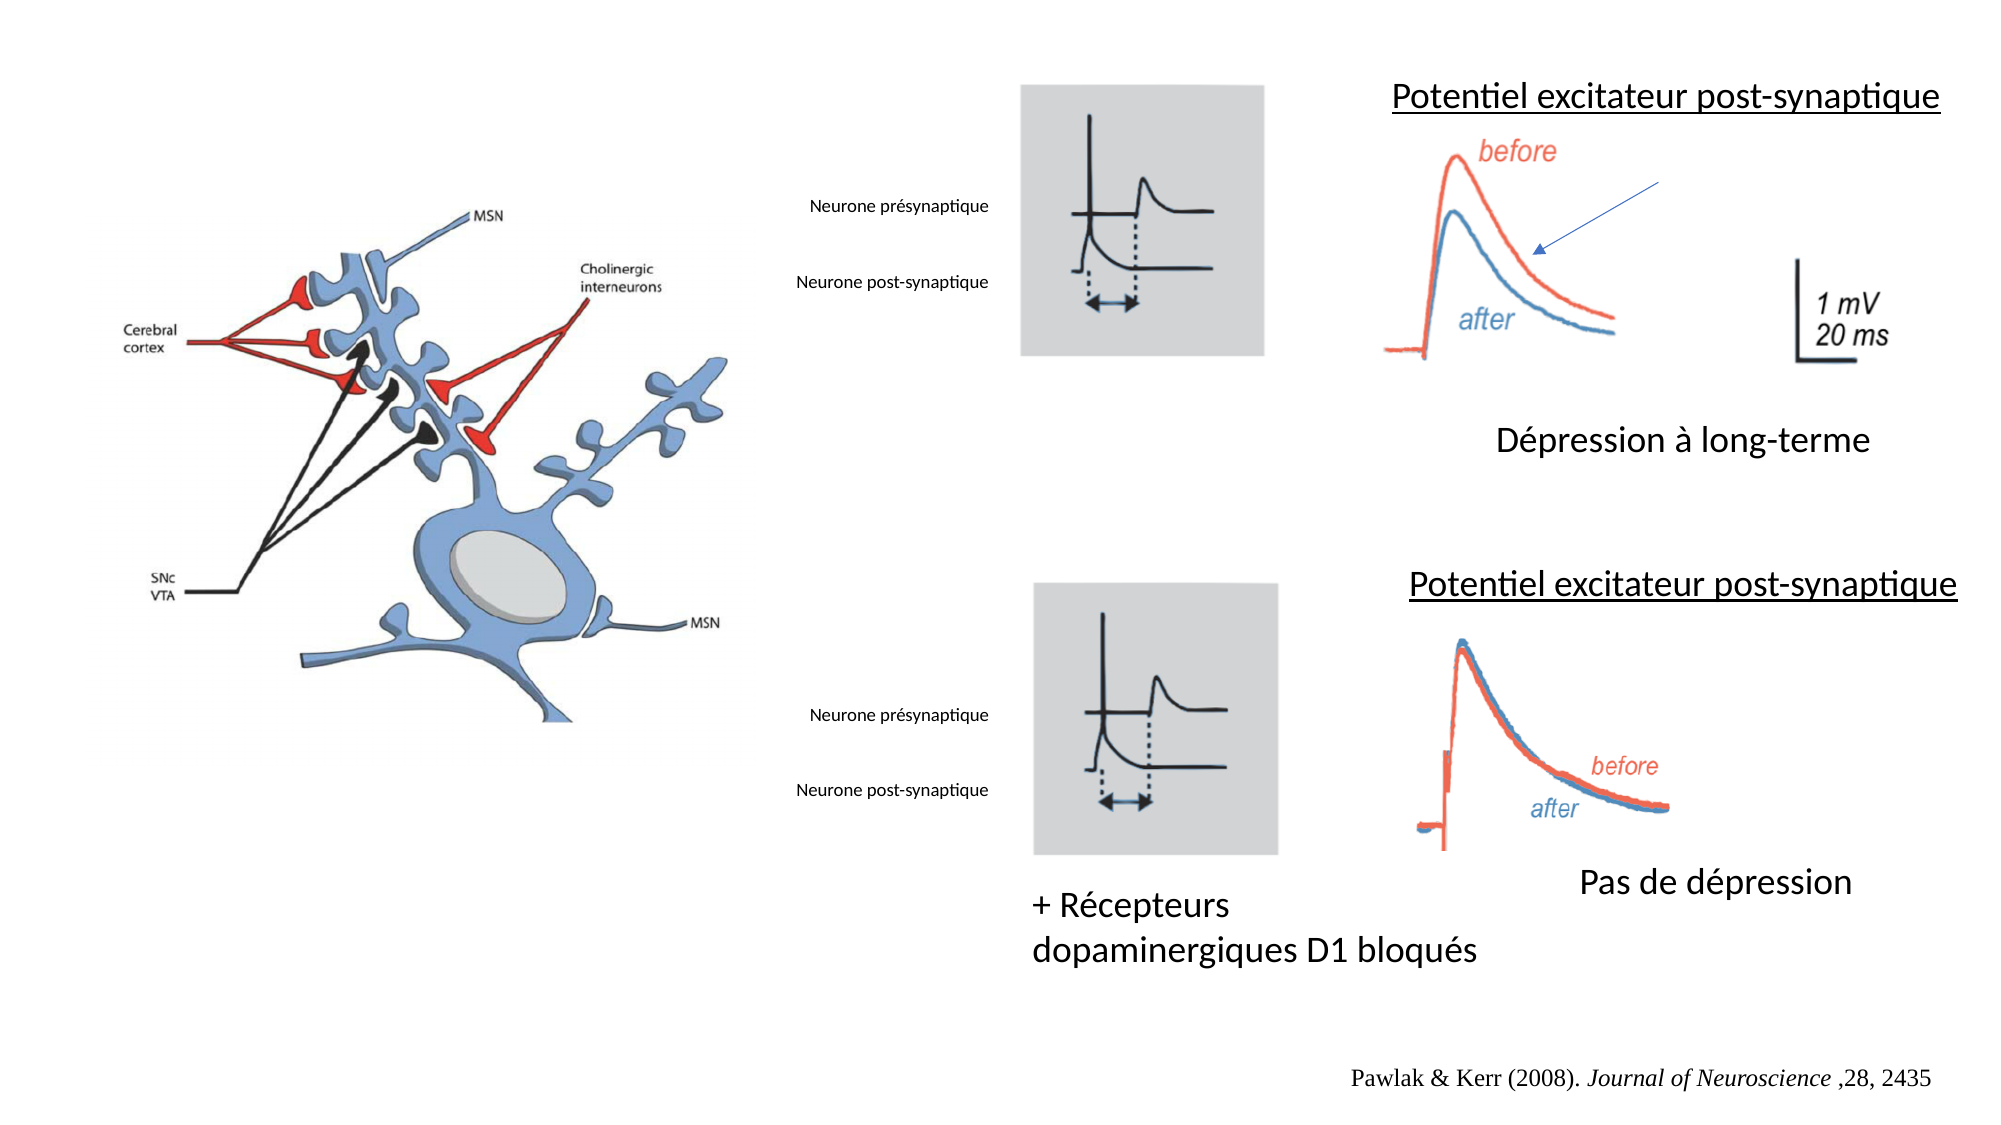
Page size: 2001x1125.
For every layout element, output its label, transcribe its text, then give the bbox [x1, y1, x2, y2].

picture [1376, 114, 1654, 392]
text_box Potentiel excitateur post-synaptique [1394, 552, 1974, 612]
text_box Potentiel excitateur post-synaptique [1377, 64, 1956, 124]
text_box Neurone post-synaptique [781, 262, 1004, 300]
picture [85, 209, 756, 766]
picture [1404, 631, 1693, 851]
text_box Pas de dépression [1564, 849, 1869, 910]
text_box Neurone post-synaptique [781, 770, 1004, 808]
picture [1780, 243, 1904, 373]
picture [1025, 569, 1293, 877]
text_box Neurone présynaptique [794, 186, 1004, 224]
text_box Dépression à long-terme [1481, 407, 1887, 468]
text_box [1532, 182, 1659, 255]
text_box + Récepteurs dopaminergiques D1 bloqués [1017, 872, 1494, 978]
picture [1012, 71, 1279, 378]
text_box Neurone présynaptique [794, 694, 1004, 732]
text_box Pawlak & Kerr (2008). Journal of Neuroscience ,28, 2435 [1336, 1054, 1947, 1099]
